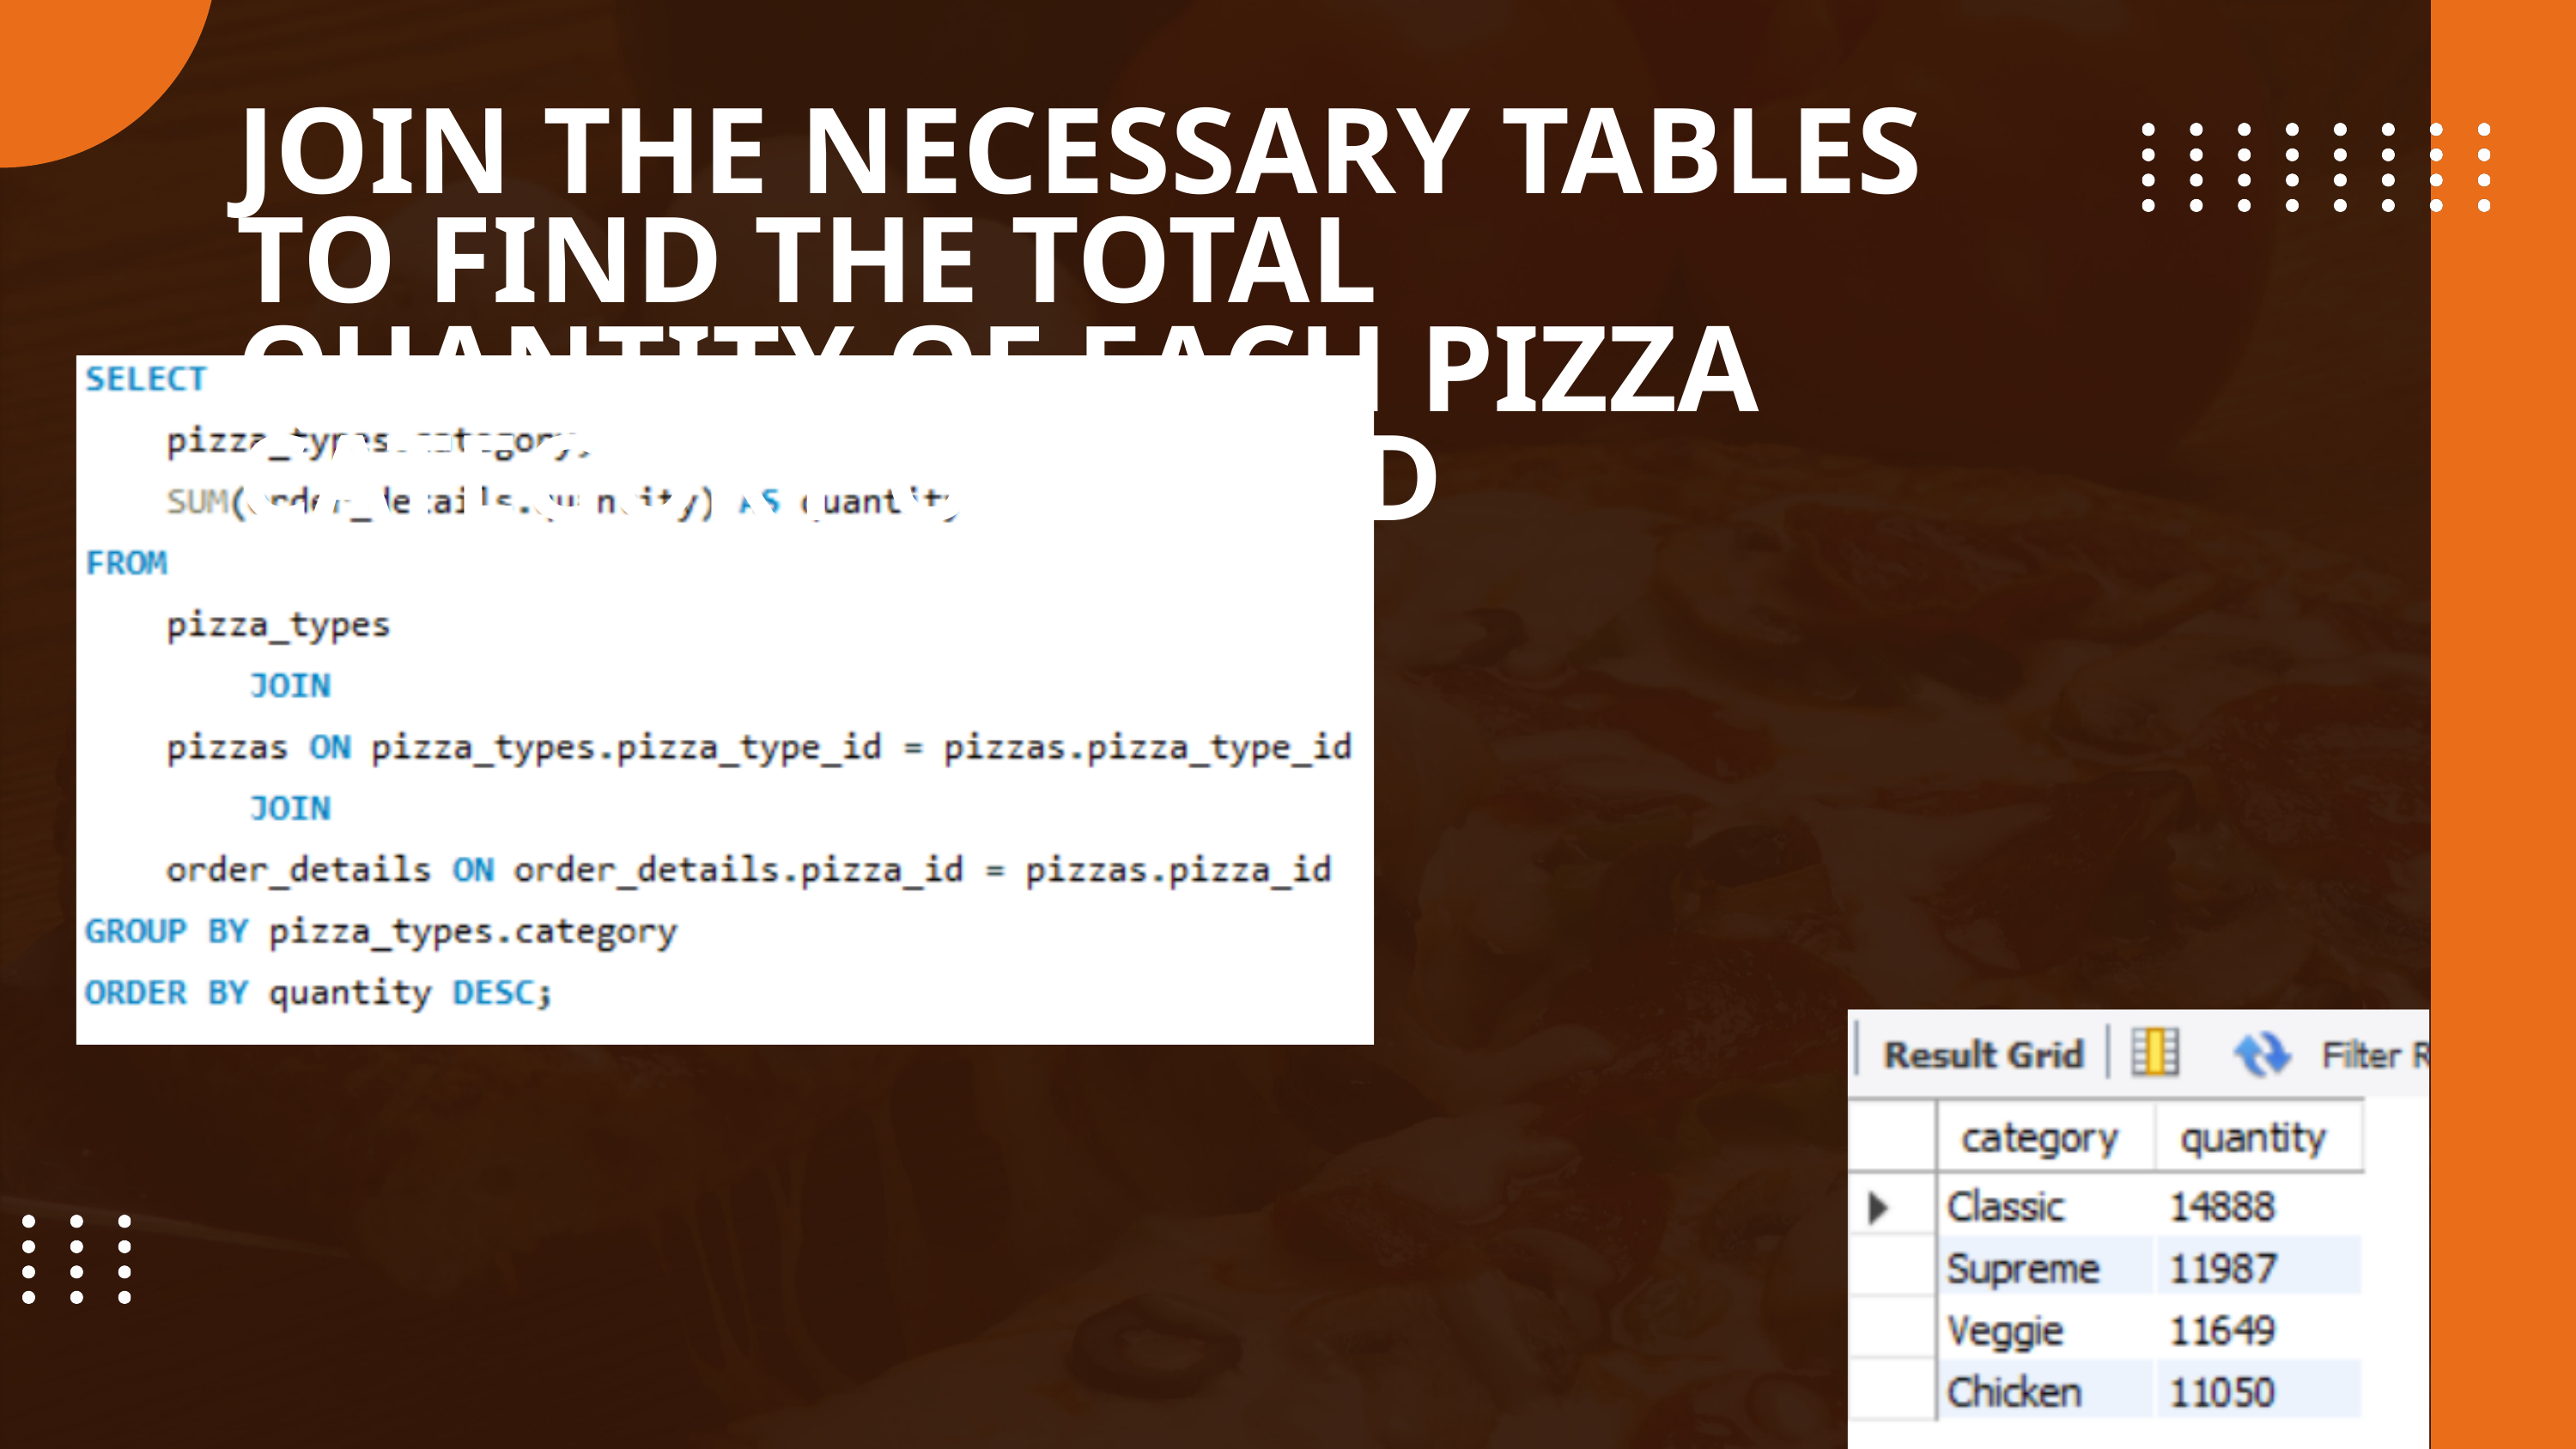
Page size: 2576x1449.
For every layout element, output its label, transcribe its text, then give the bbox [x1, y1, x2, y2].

text_box [2142, 123, 2427, 212]
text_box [2431, 0, 2576, 1449]
text_box [1847, 1009, 2427, 1449]
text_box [0, 0, 218, 168]
text_box [0, 0, 2427, 1449]
text_box [0, 1215, 131, 1304]
text_box [76, 355, 1375, 1045]
text_box JOIN THE NECESSARY TABLES TO FIND THE TOTAL QUANTITY OF EACH PIZZA CATEGORY ORDERED [236, 108, 1997, 545]
